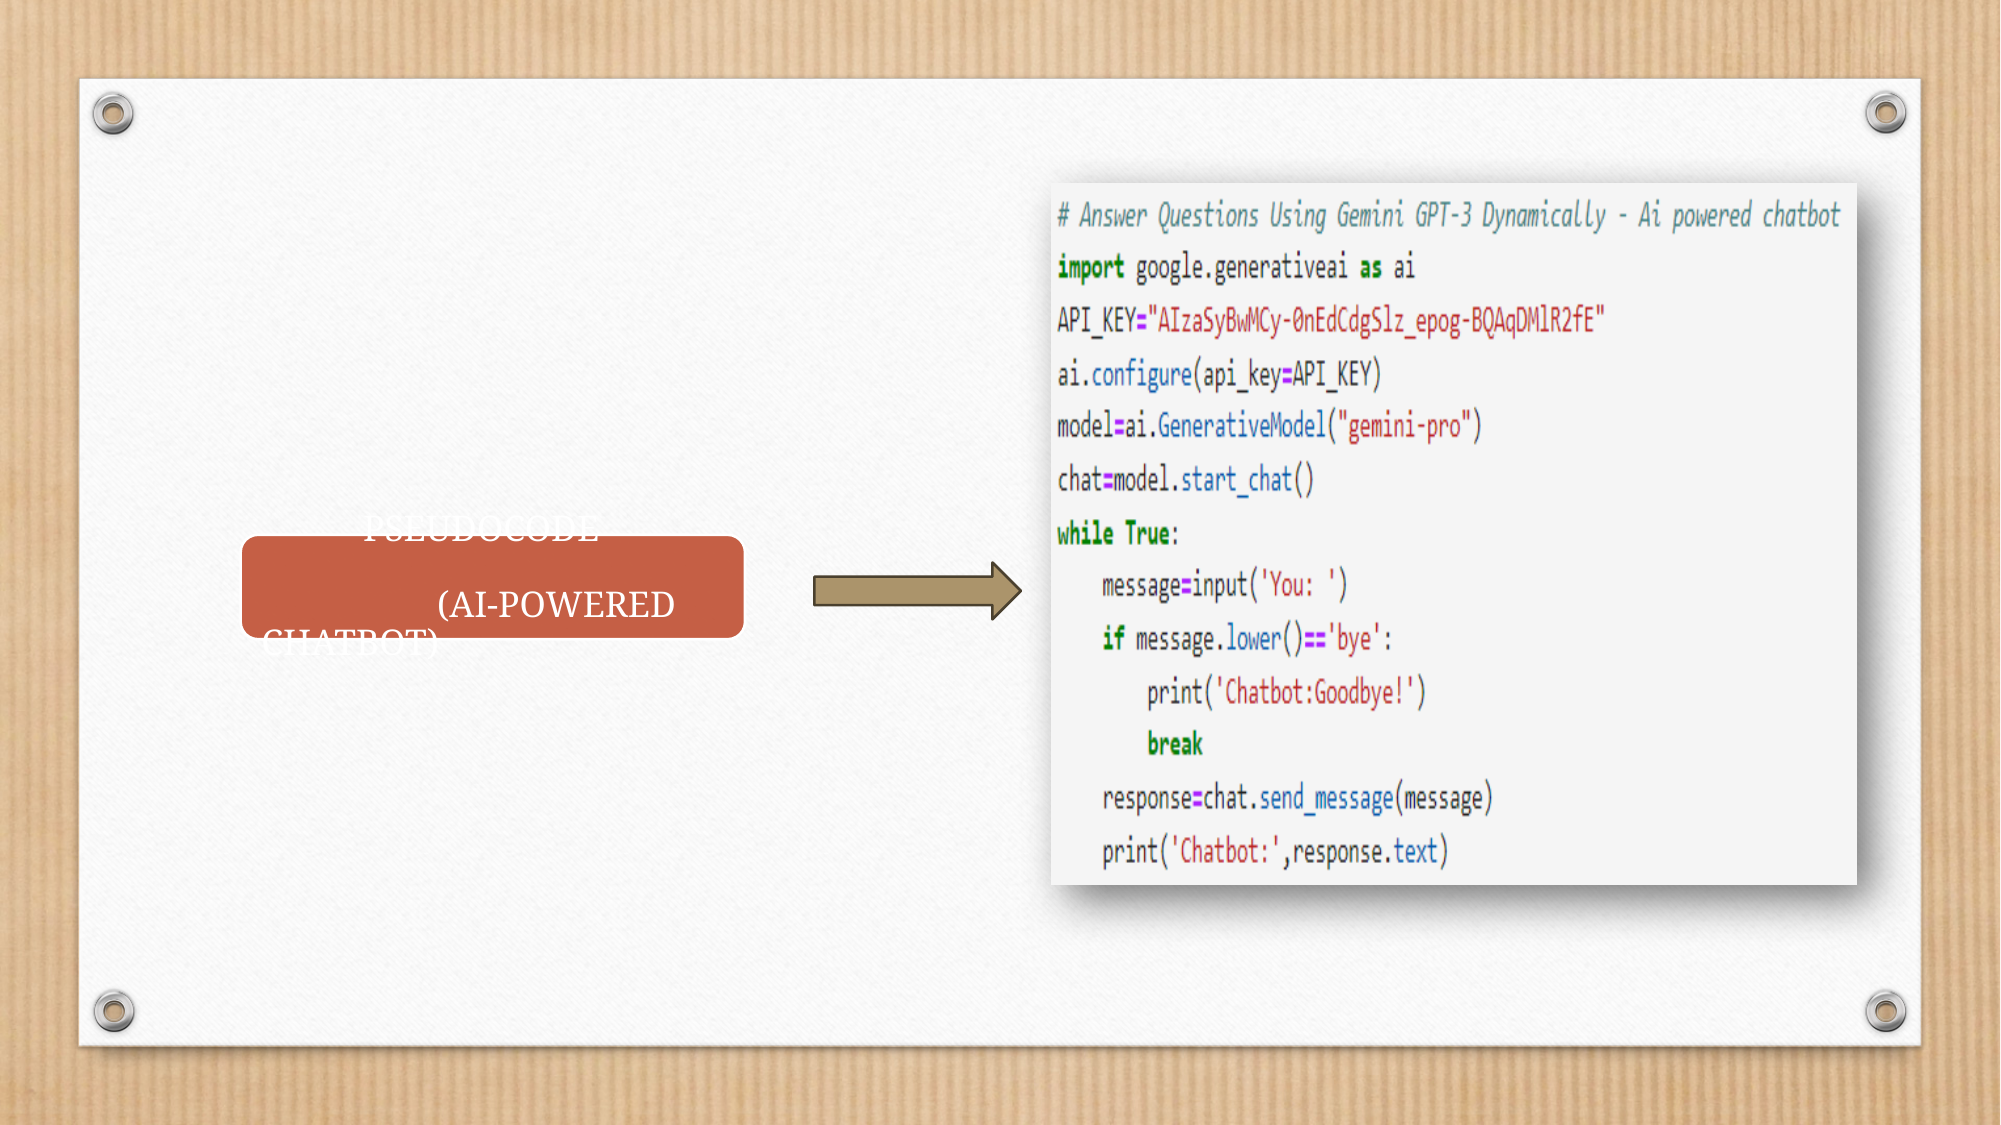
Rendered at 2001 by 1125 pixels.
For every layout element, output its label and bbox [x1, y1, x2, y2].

picture [0, 0, 2001, 1125]
text_box [813, 561, 1022, 621]
text_box [240, 533, 746, 641]
